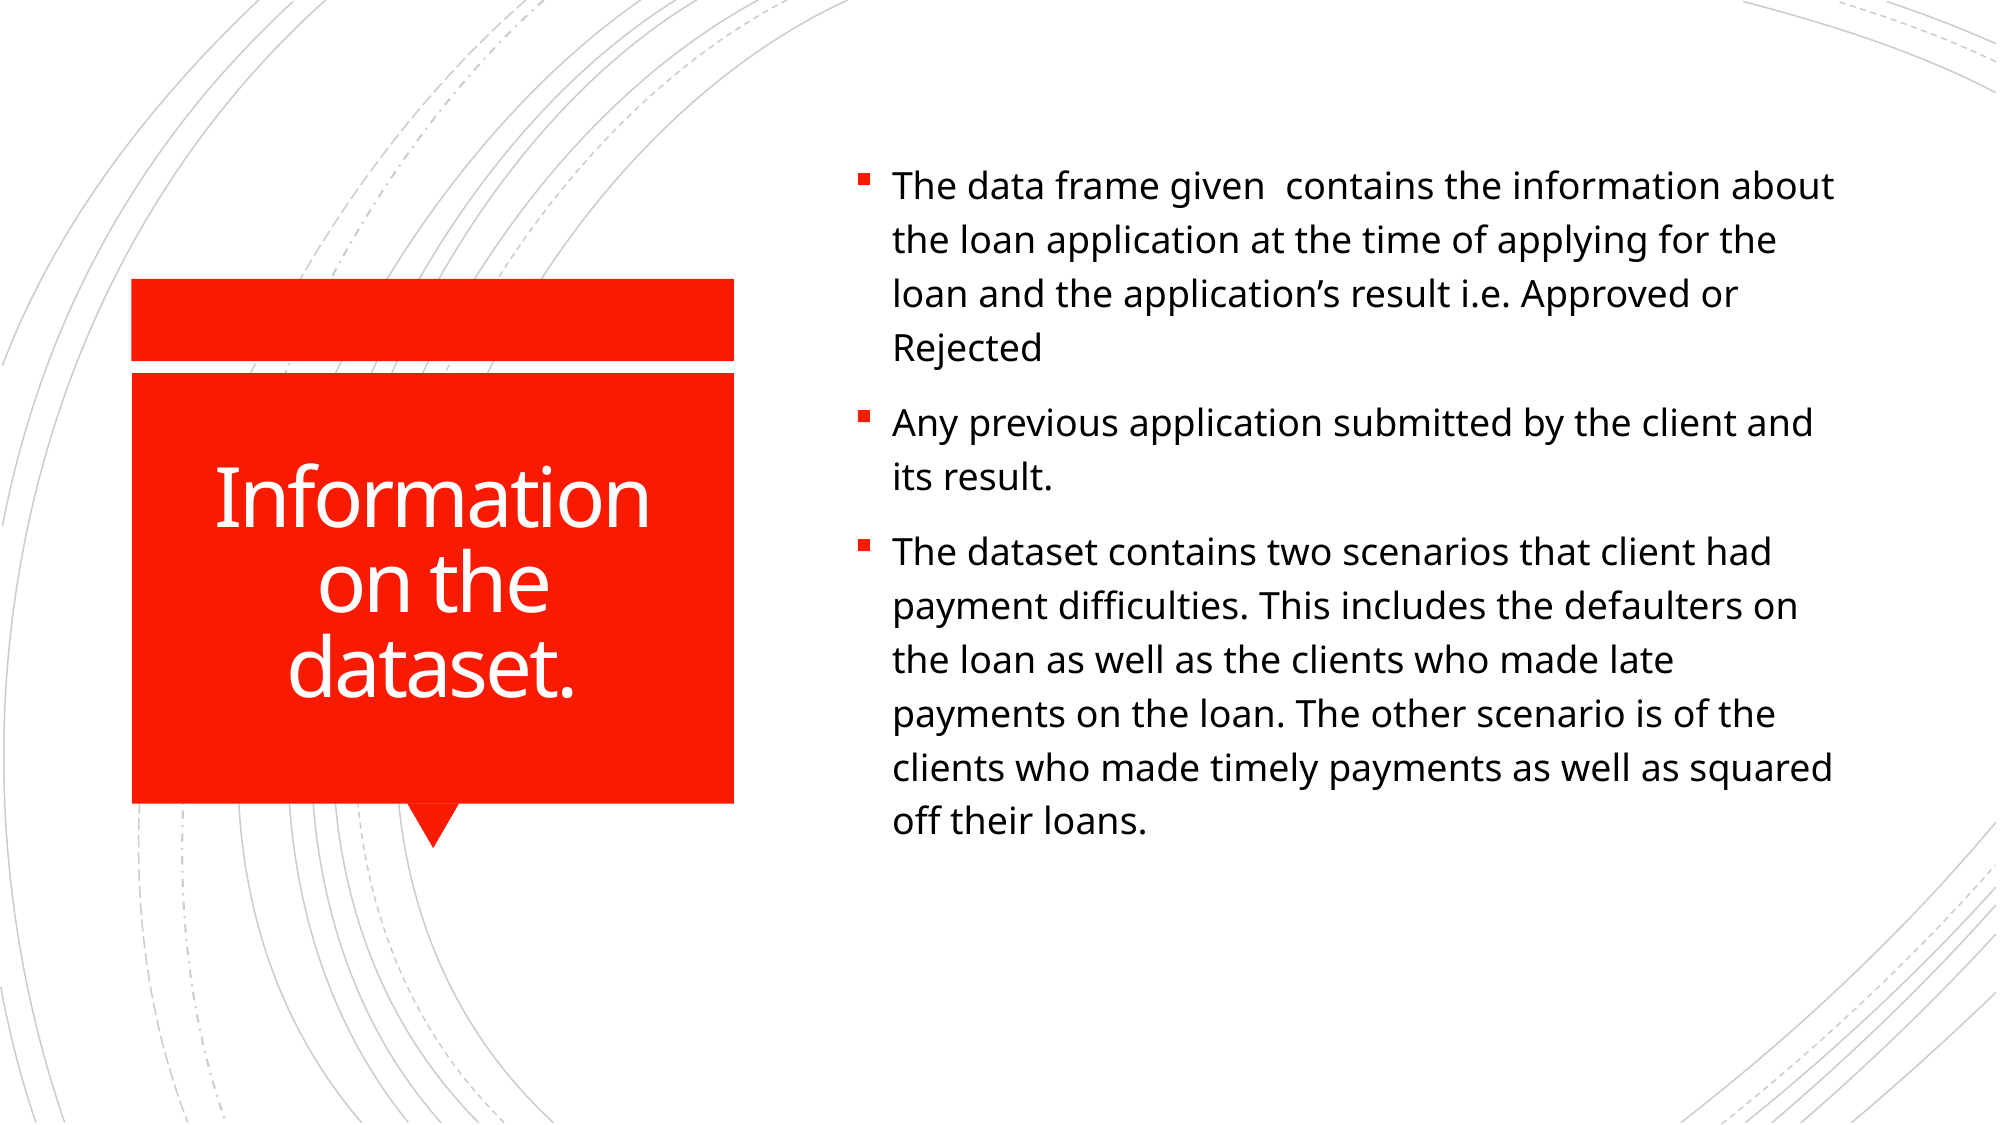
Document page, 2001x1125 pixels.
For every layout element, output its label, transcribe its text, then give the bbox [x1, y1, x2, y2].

list The data frame given contains the information about the loan application at the time of applying for the loan and the application’s result i.e. Approved or Rejected Any previous application submitted by the client and its result. The dataset contains two scenarios that client had payment difficulties. This includes the defaulters on the loan as well as the clients who made late payments on the loan. The other scenario is of the clients who made timely payments as well as squared off their loans. [839, 131, 1871, 993]
title Information on the dataset. [145, 385, 720, 789]
